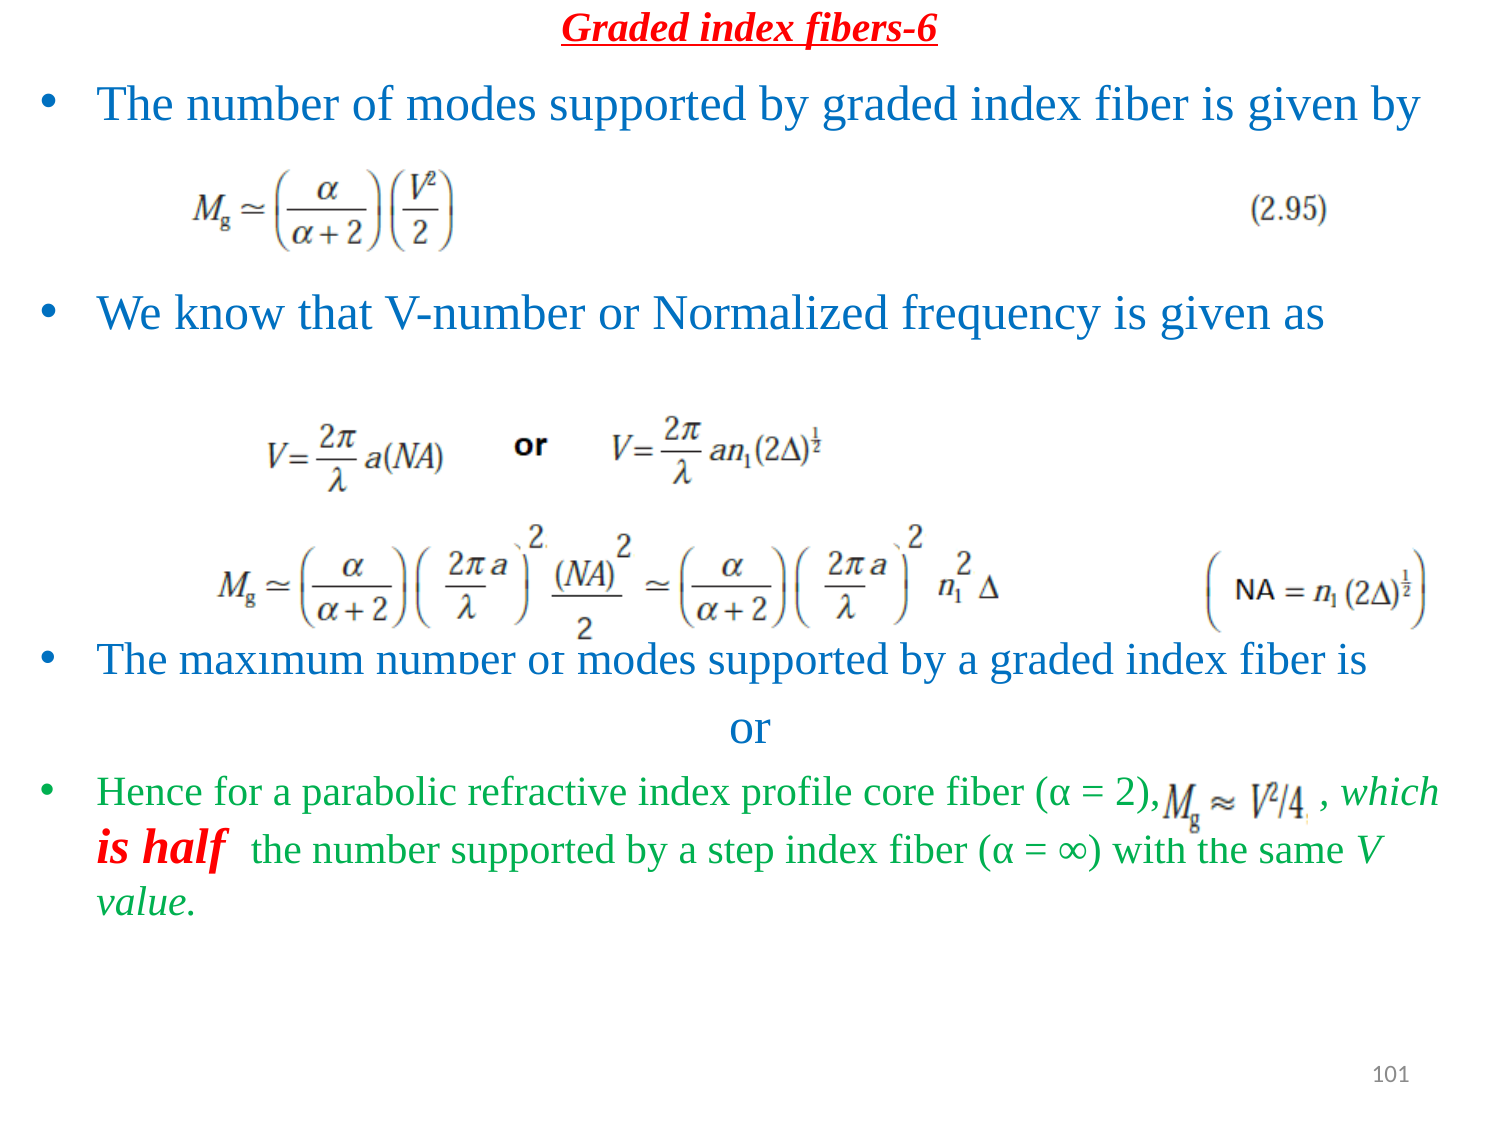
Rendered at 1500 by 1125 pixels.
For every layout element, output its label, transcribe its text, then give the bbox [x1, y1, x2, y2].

picture [212, 512, 1009, 652]
list The number of modes supported by graded index fiber is given by We know that V-number or Normalized frequency is given as The maximum number of modes supported by a graded index fiber is or Hence for a parabolic refractive index profile core fiber (α = 2), , which is half the number supported by a step index fiber (α = ∞) with the same V value. [24, 62, 1475, 1063]
picture [1162, 774, 1309, 838]
title Graded index fibers-6 [24, 0, 1475, 50]
picture [187, 149, 1333, 255]
picture [249, 399, 846, 504]
slide_number 101 [1074, 1042, 1425, 1103]
picture [1199, 537, 1437, 640]
